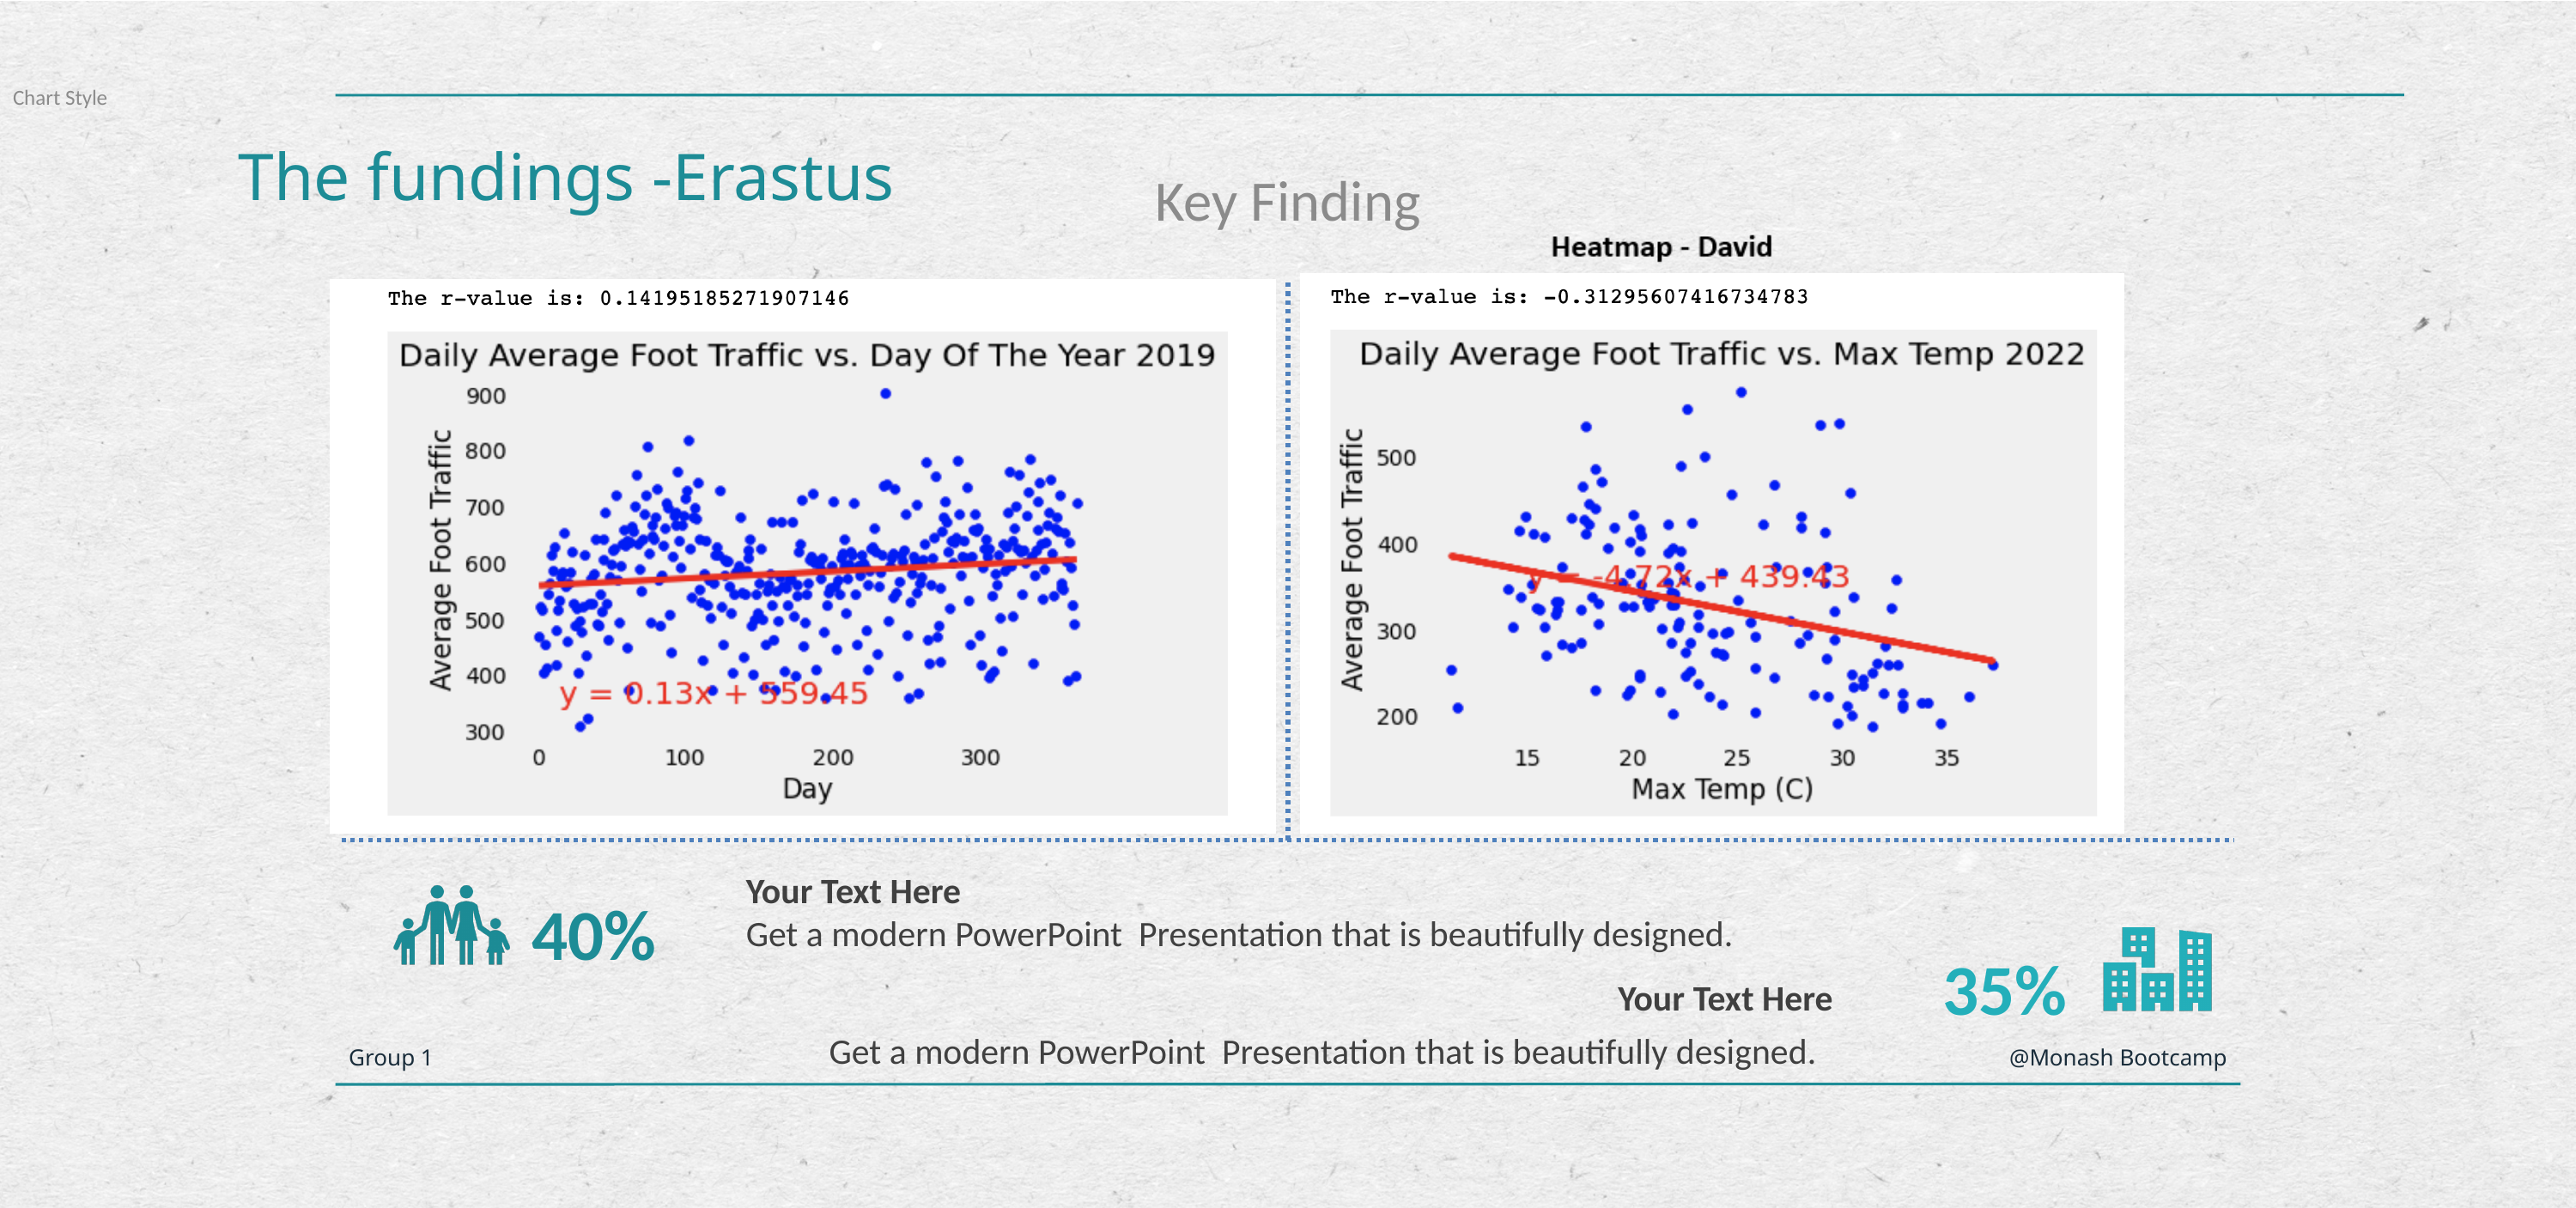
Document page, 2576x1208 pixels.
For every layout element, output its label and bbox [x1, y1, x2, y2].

text_box [732, 968, 1846, 1079]
picture [0, 1, 2576, 1208]
text_box [732, 860, 1846, 961]
